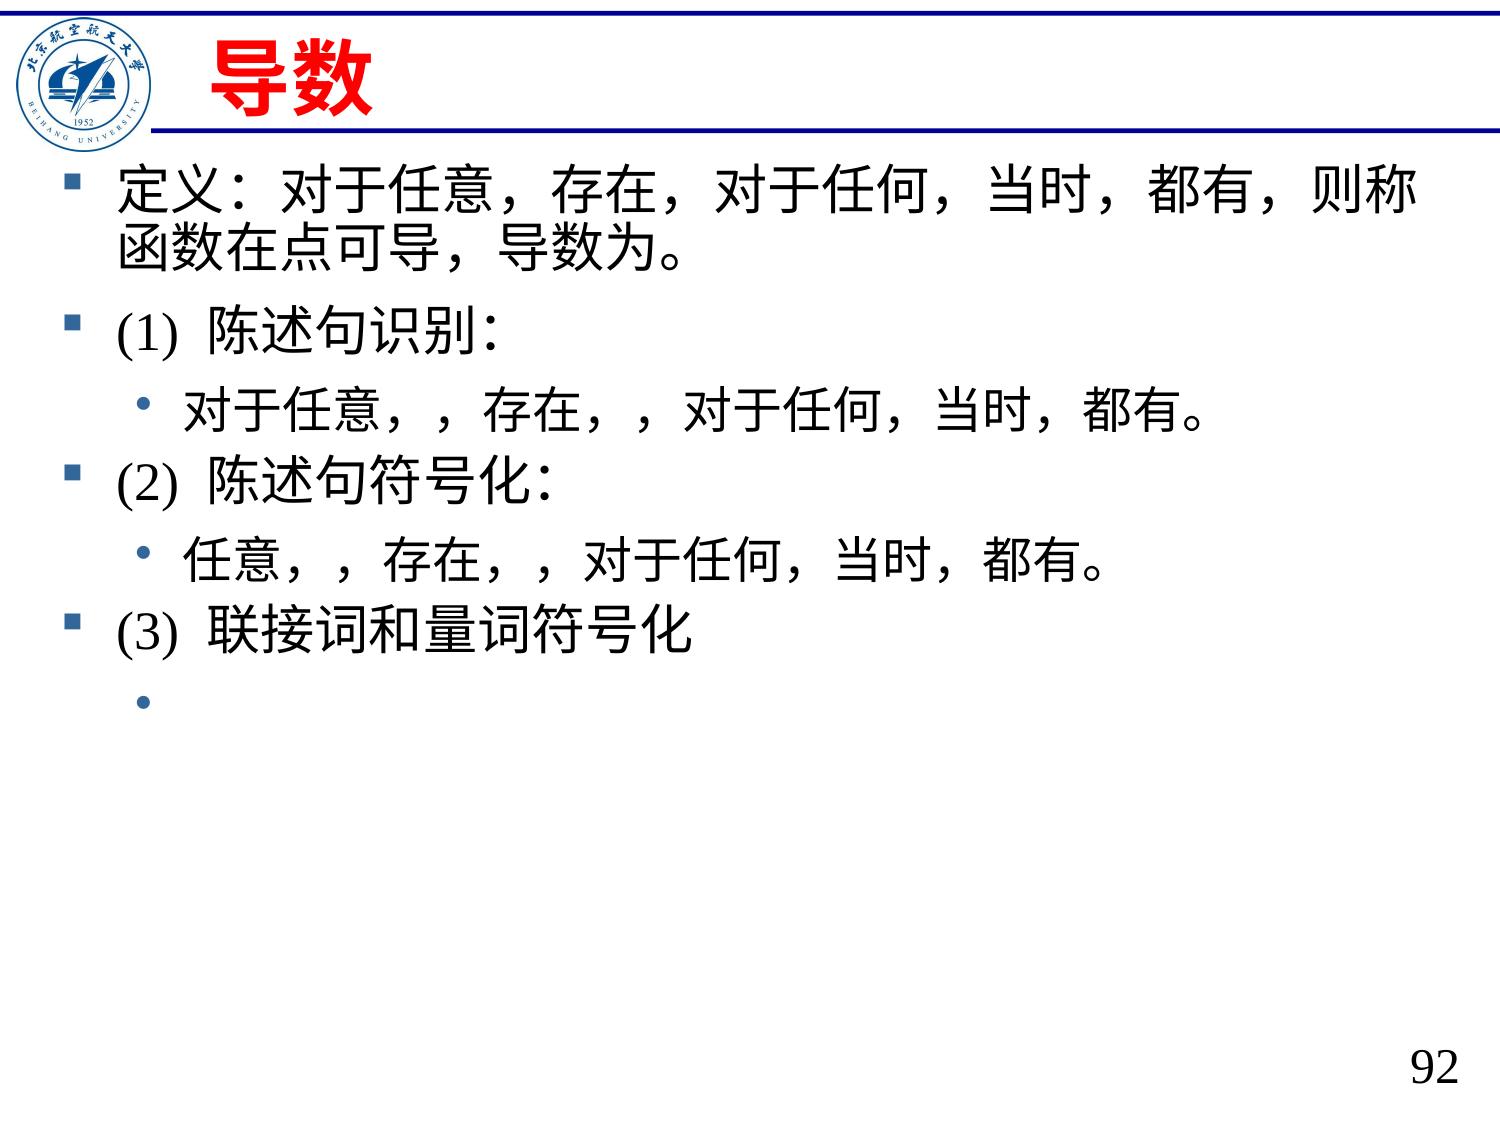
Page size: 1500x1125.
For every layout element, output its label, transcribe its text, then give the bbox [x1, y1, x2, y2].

title 导数 [192, 32, 1415, 120]
picture [16, 17, 151, 152]
